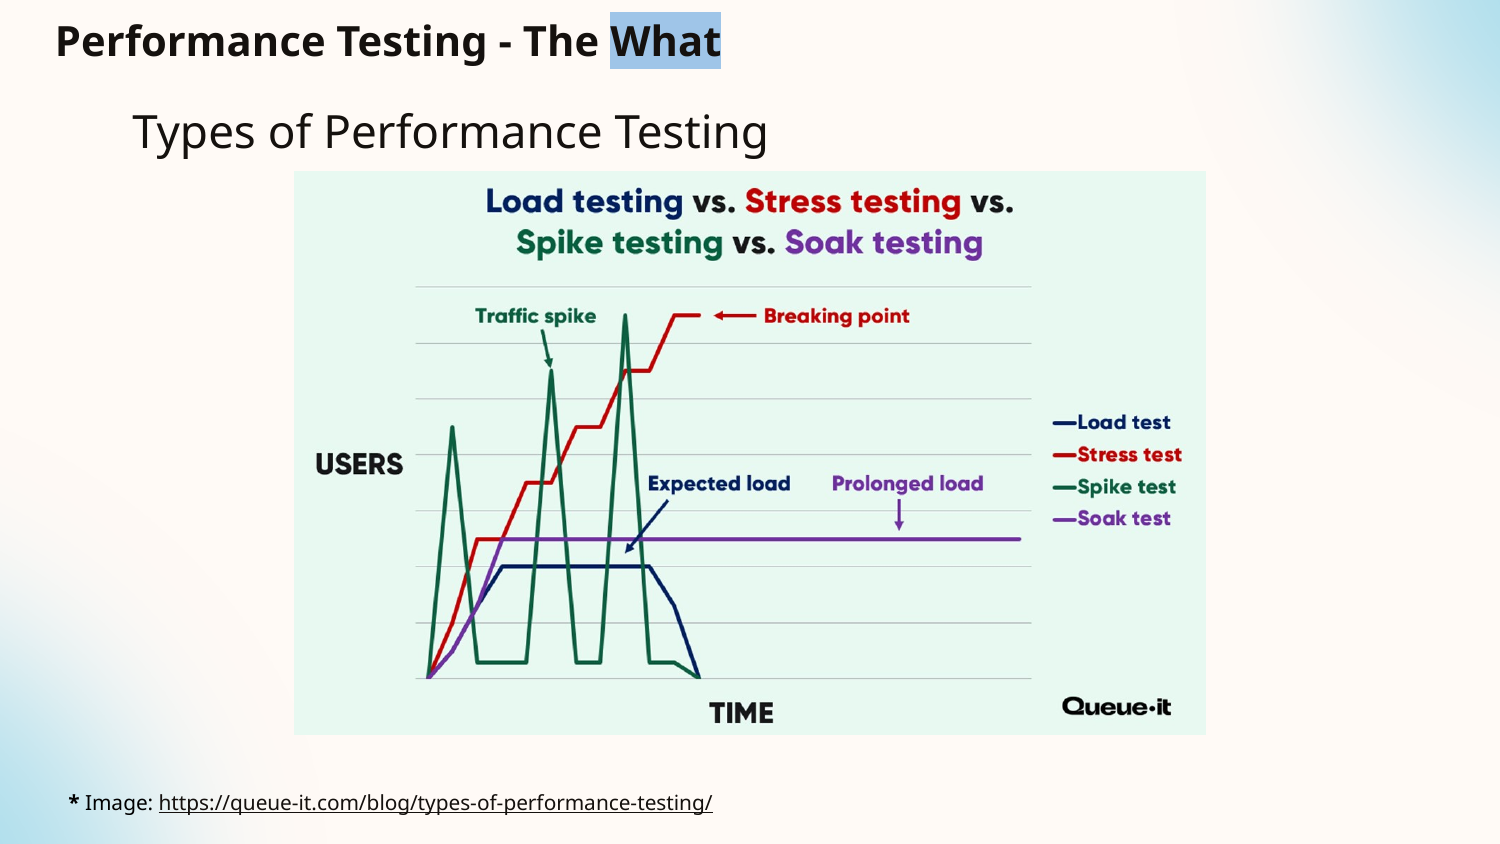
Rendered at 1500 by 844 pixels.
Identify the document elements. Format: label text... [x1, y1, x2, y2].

title Types of Performance Testing [117, 87, 1383, 178]
picture [0, 0, 1500, 844]
text_box * Image: https://queue-it.com/blog/types-of-performance-testing/ [53, 775, 1072, 832]
